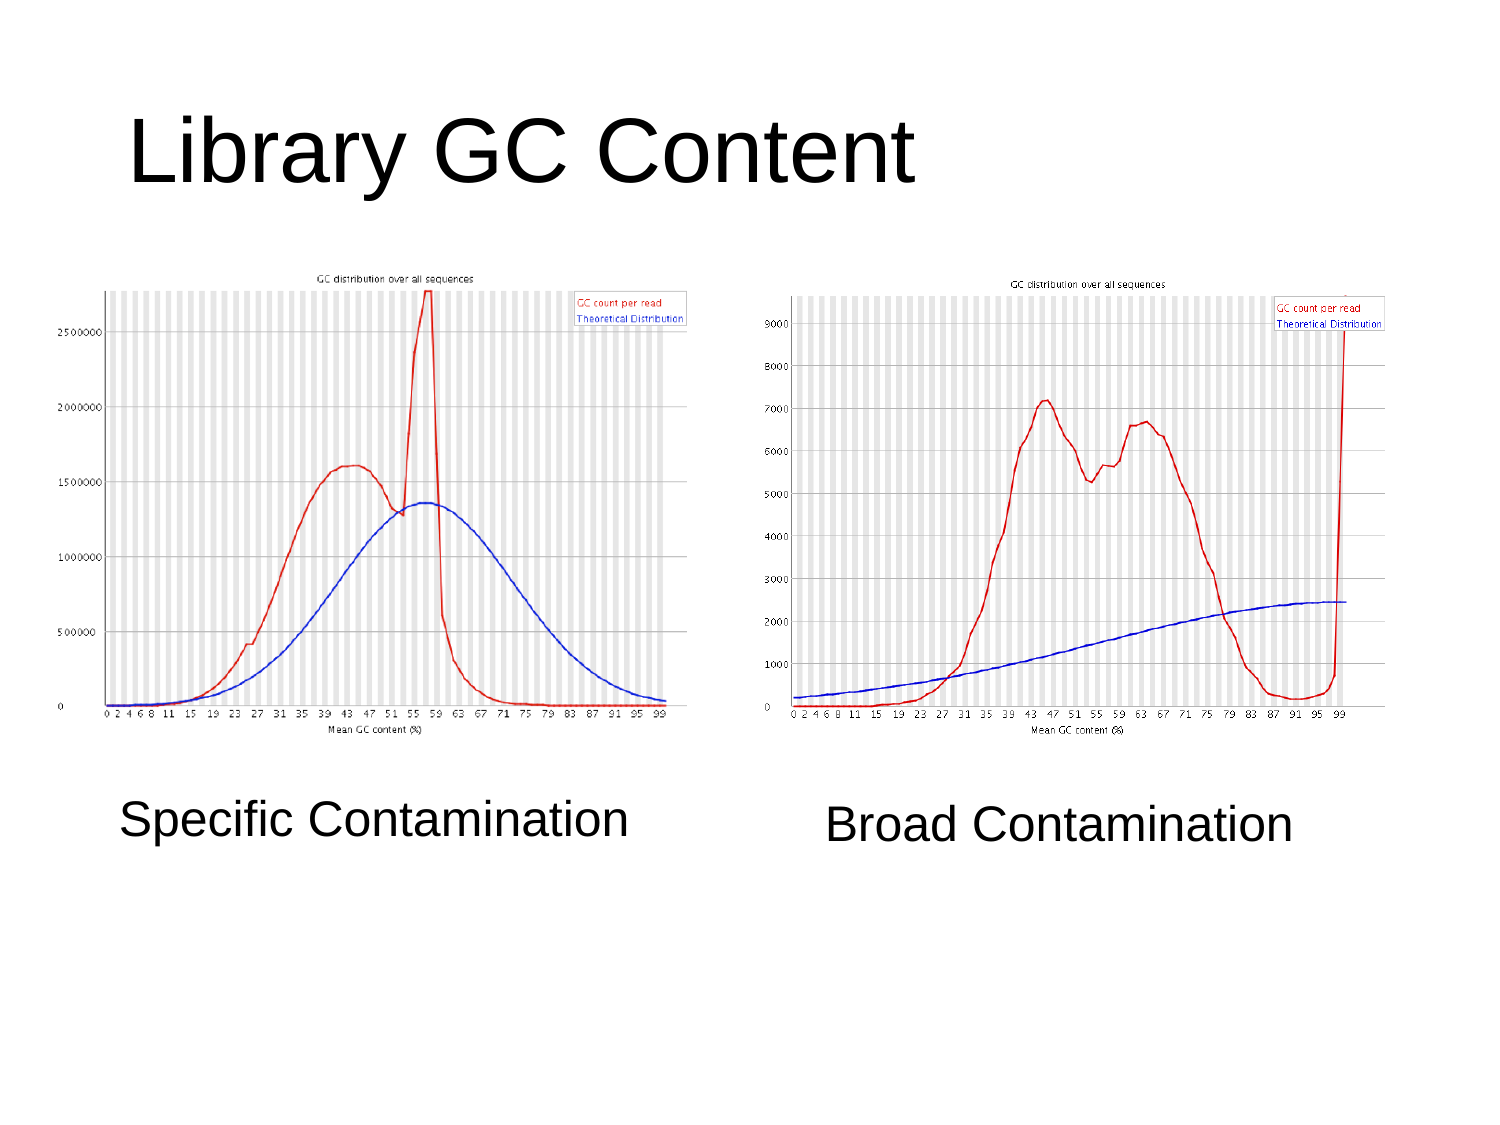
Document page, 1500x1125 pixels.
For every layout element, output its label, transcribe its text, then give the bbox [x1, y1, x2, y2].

title Library GC Content [112, 89, 1500, 217]
text_box Broad Contamination [809, 783, 1309, 859]
text_box Specific Contamination [104, 778, 645, 854]
picture [762, 264, 1392, 737]
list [55, 258, 694, 737]
